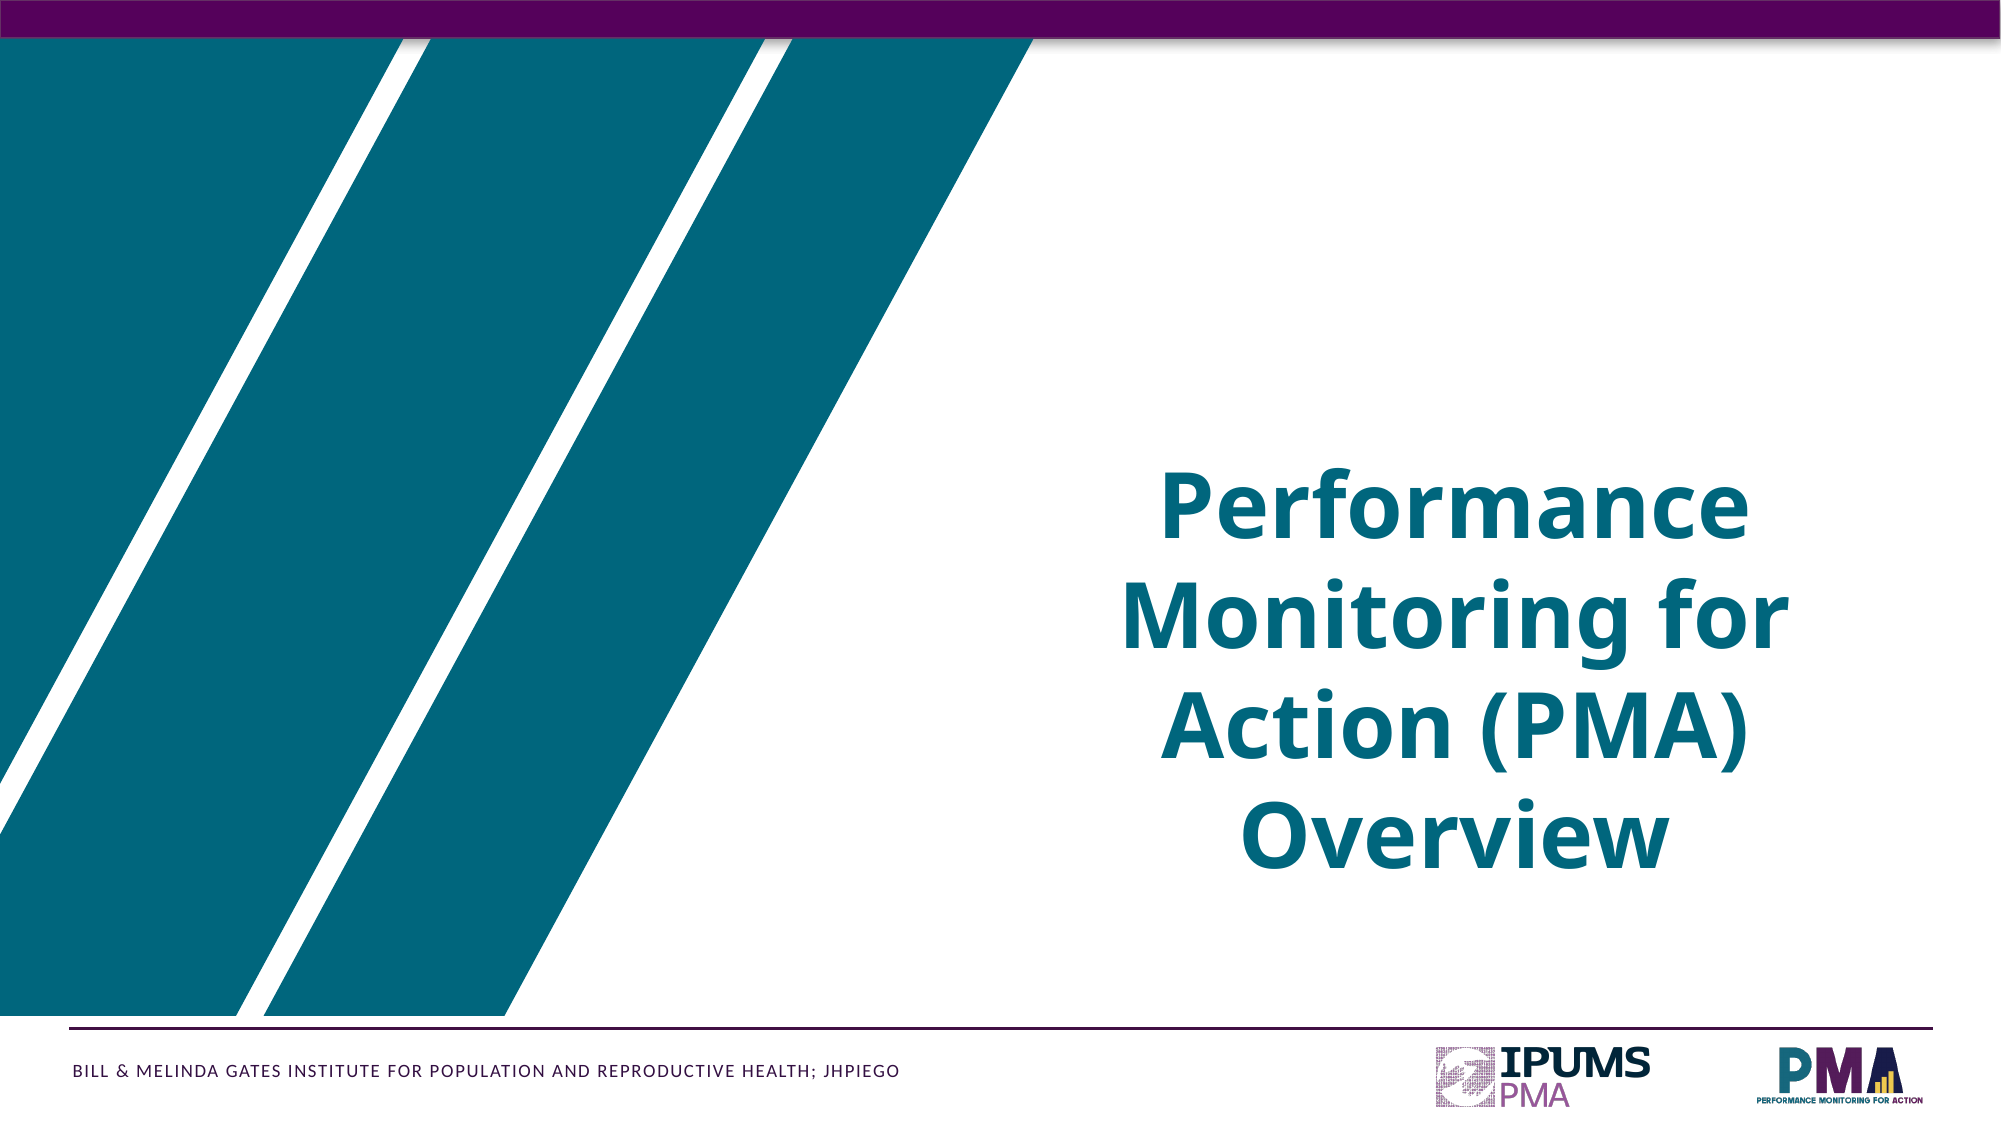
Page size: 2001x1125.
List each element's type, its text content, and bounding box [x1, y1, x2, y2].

picture [0, 38, 430, 832]
picture [1748, 1001, 1933, 1125]
picture [237, 38, 792, 1017]
picture [505, 41, 1034, 1017]
picture [1434, 1045, 1650, 1107]
text_box Performance Monitoring for Action (PMA) Overview [1040, 439, 1937, 894]
